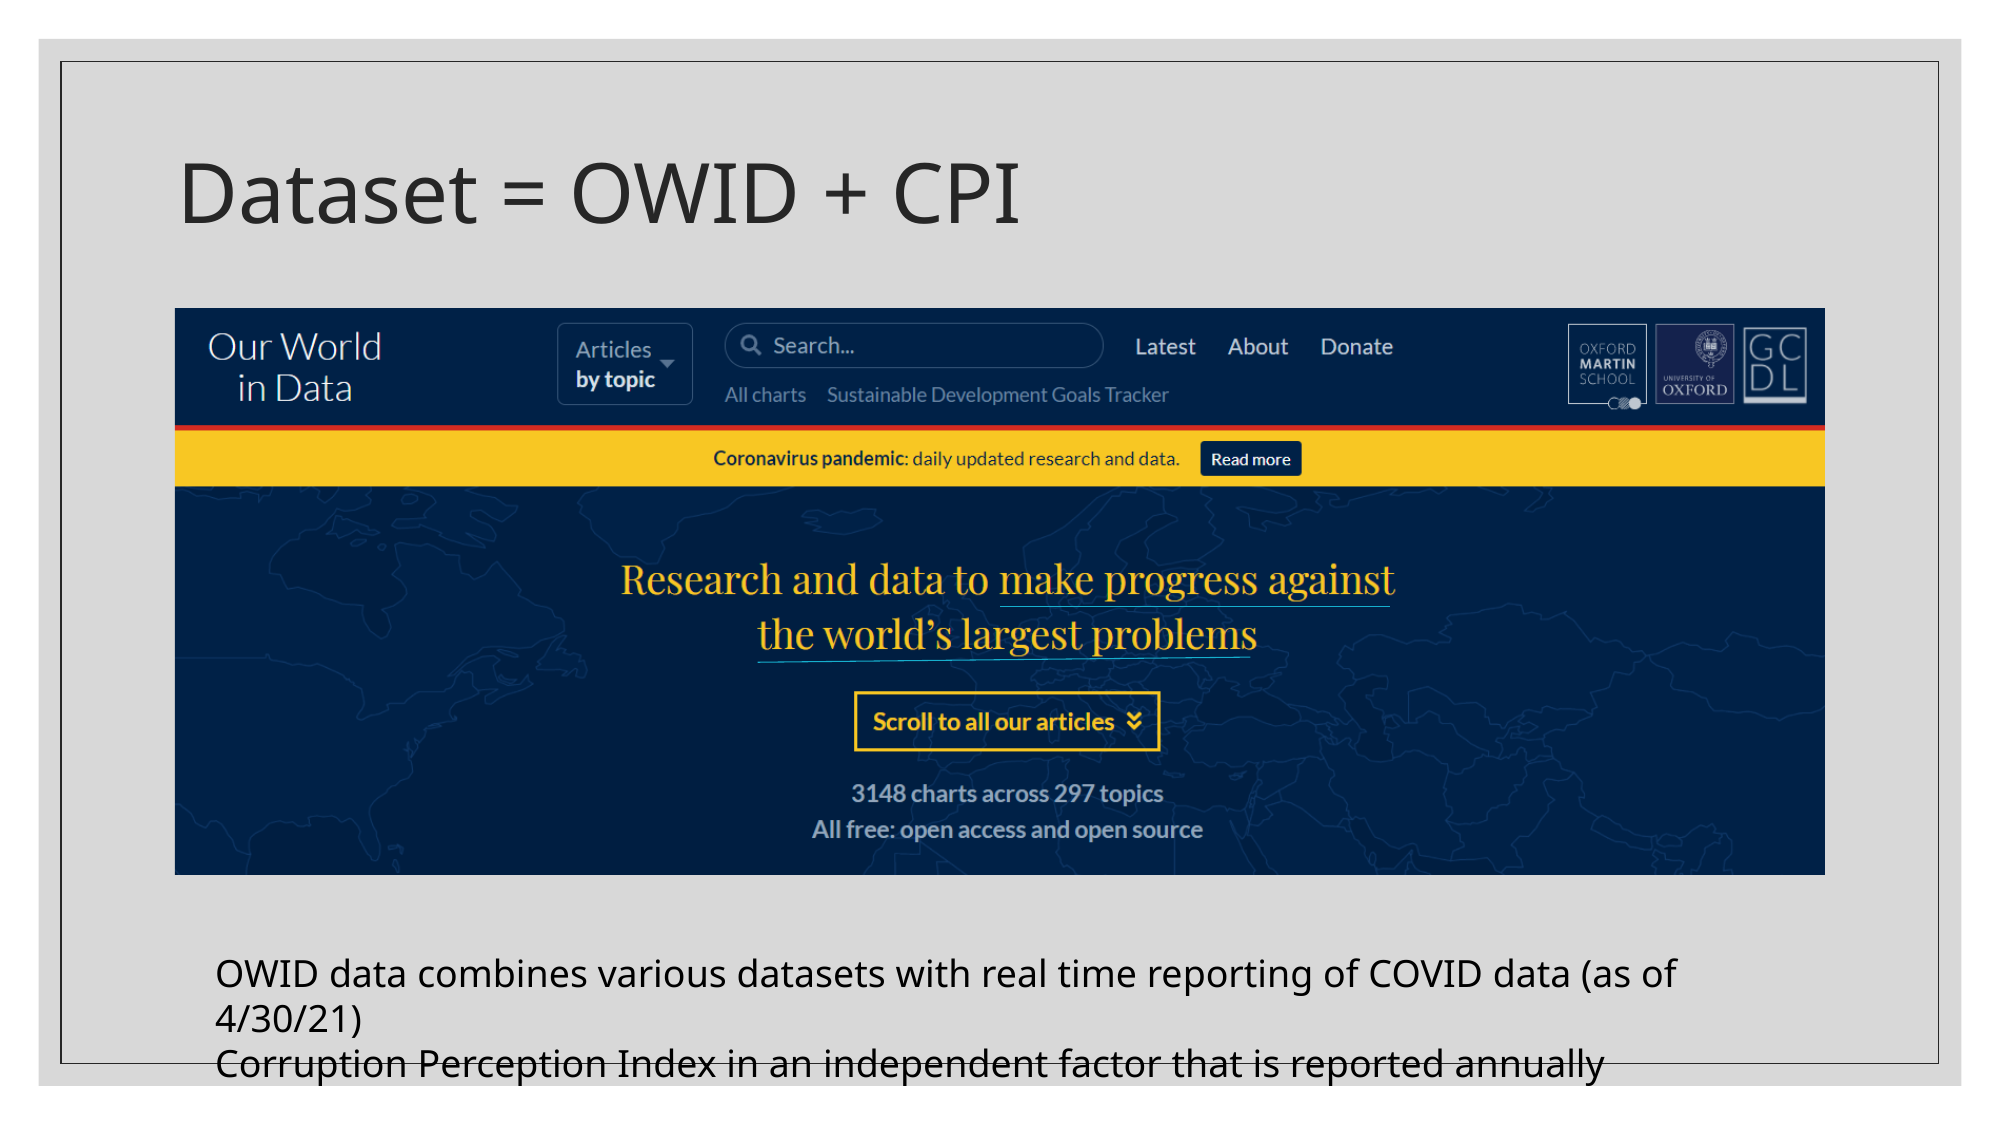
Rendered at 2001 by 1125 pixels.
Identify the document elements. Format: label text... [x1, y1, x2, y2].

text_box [757, 657, 1251, 663]
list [174, 308, 1825, 875]
text_box OWID data combines various datasets with real time reporting of COVID data (as of 4/30/21) Corruption Perception Index in an independent factor that is reported annually [200, 942, 1825, 1093]
title Dataset = OWID + CPI [162, 83, 1675, 309]
